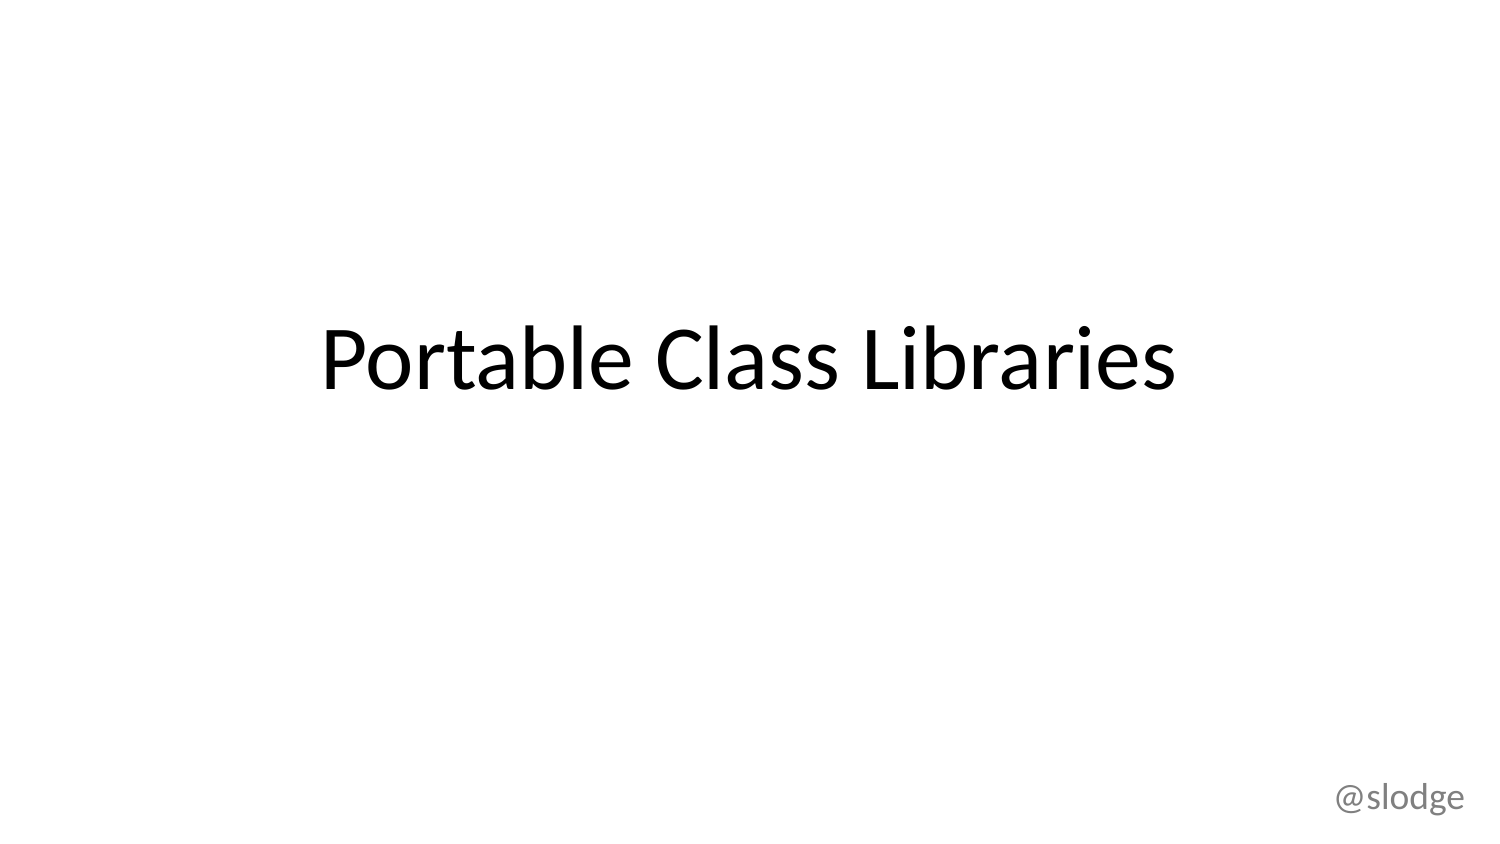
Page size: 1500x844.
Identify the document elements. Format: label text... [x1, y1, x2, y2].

title Portable Class Libraries [112, 262, 1388, 443]
